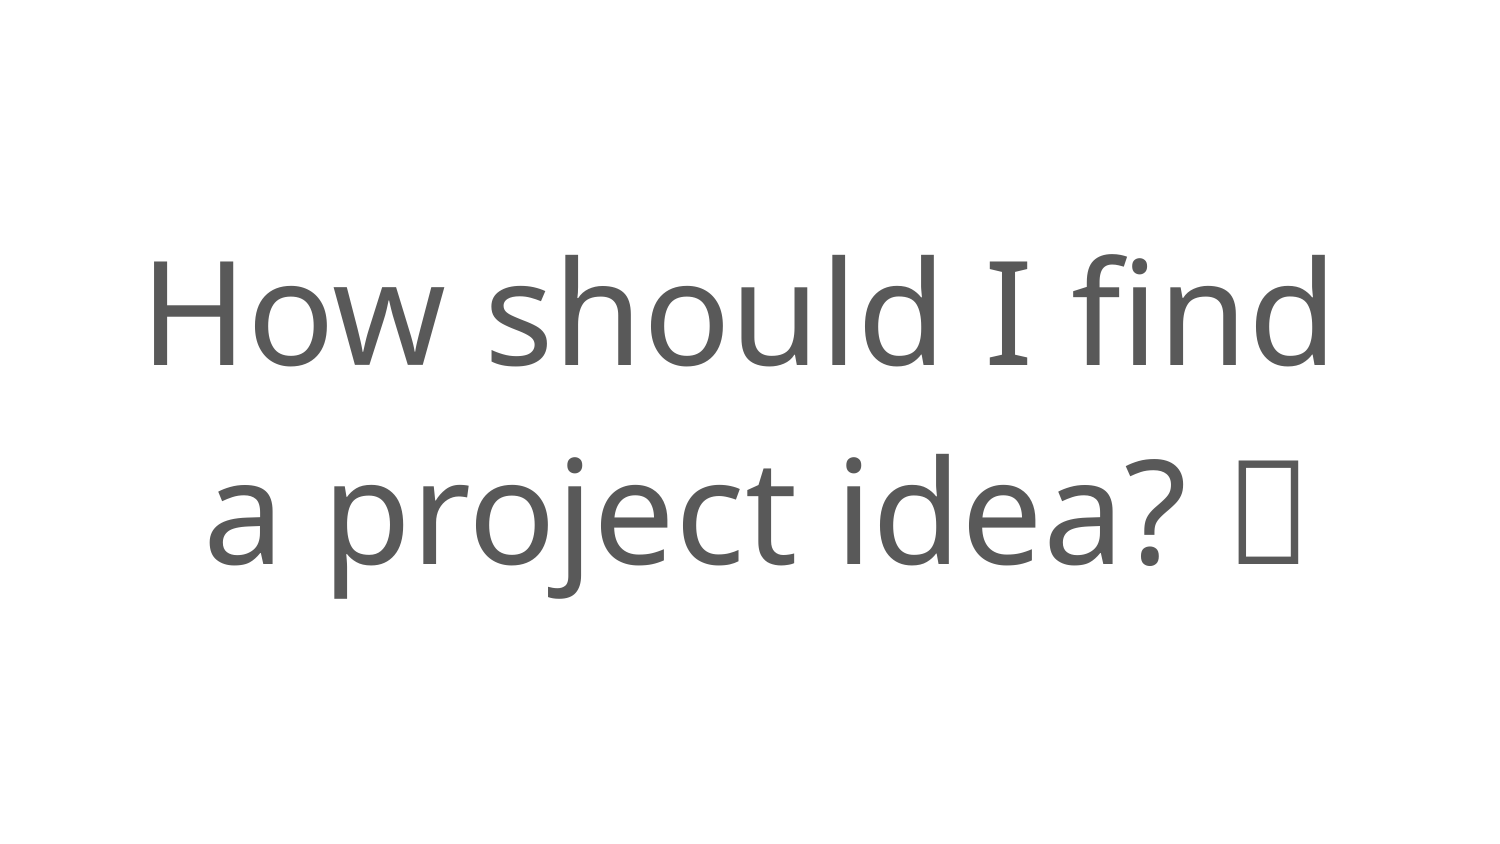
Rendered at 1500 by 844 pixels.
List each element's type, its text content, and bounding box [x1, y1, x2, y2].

list How should I find a project idea? 🤔 [51, 179, 1449, 741]
